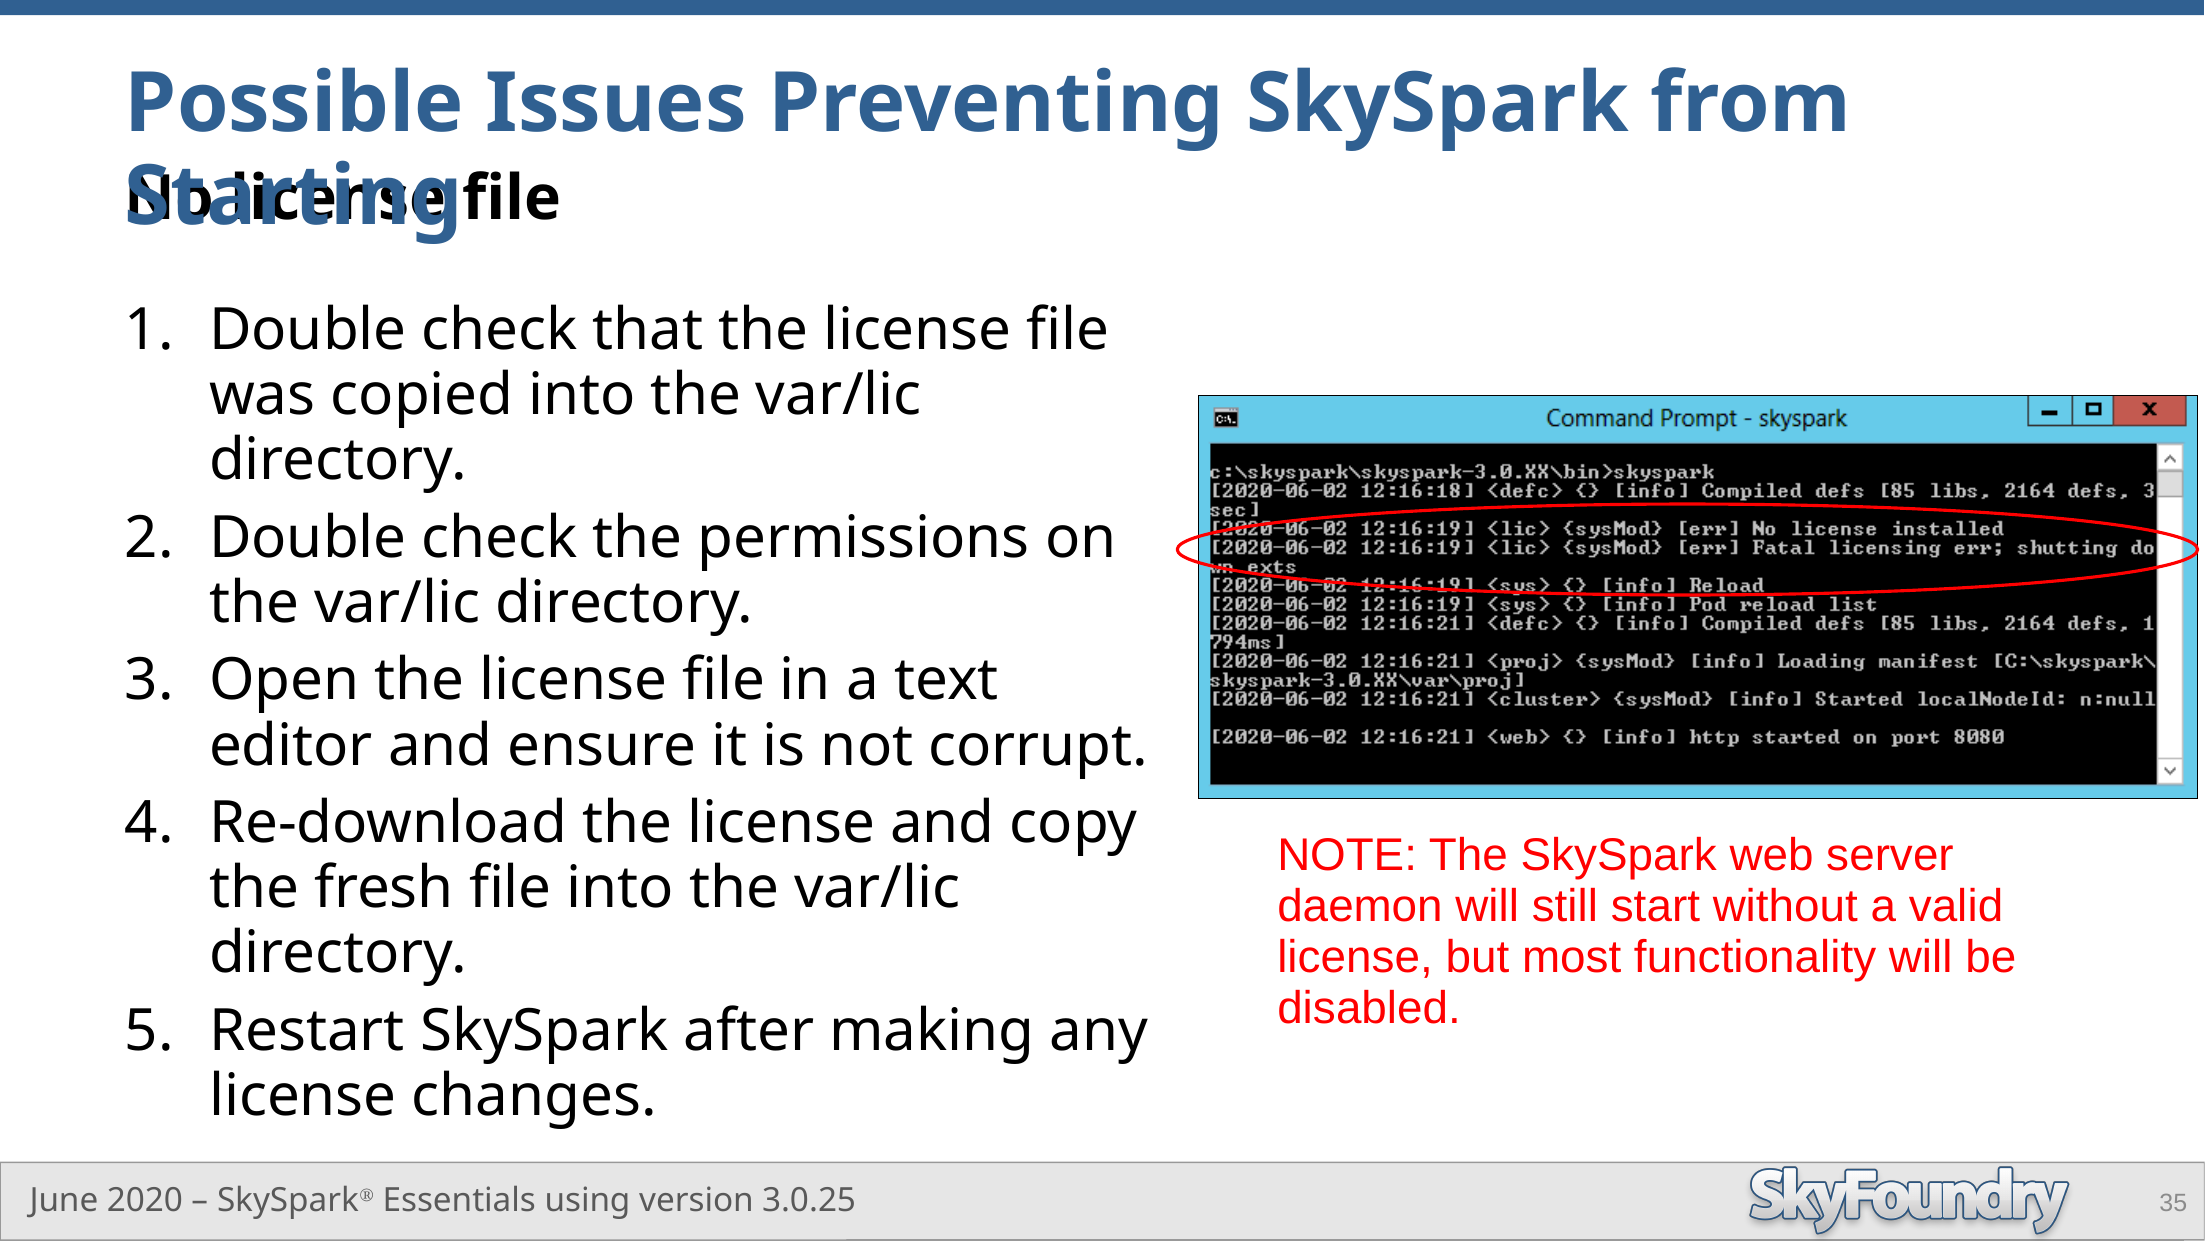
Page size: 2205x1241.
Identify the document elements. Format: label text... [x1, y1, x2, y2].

text_box NOTE: The SkySpark web server daemon will still start without a valid license, but most functionality will be disabled. [1262, 821, 2113, 1041]
picture [1739, 1236, 2076, 1241]
picture [1739, 1145, 2076, 1170]
text_box [1177, 538, 1193, 561]
slide_number 35 [1706, 1170, 2203, 1236]
picture [1198, 394, 2198, 799]
title Possible Issues Preventing SkySpark from Starting [110, 49, 2094, 158]
list Double check that the license file was copied into the var/lic directory. Double check the permissions on the var/lic directory. Open the license file in a text editor and ensure it is not corrupt. Re-download the license and copy the fresh file into the var/lic directory. Restart SkySpark after making any license changes. [110, 290, 1178, 1109]
list No license file [110, 165, 2094, 242]
